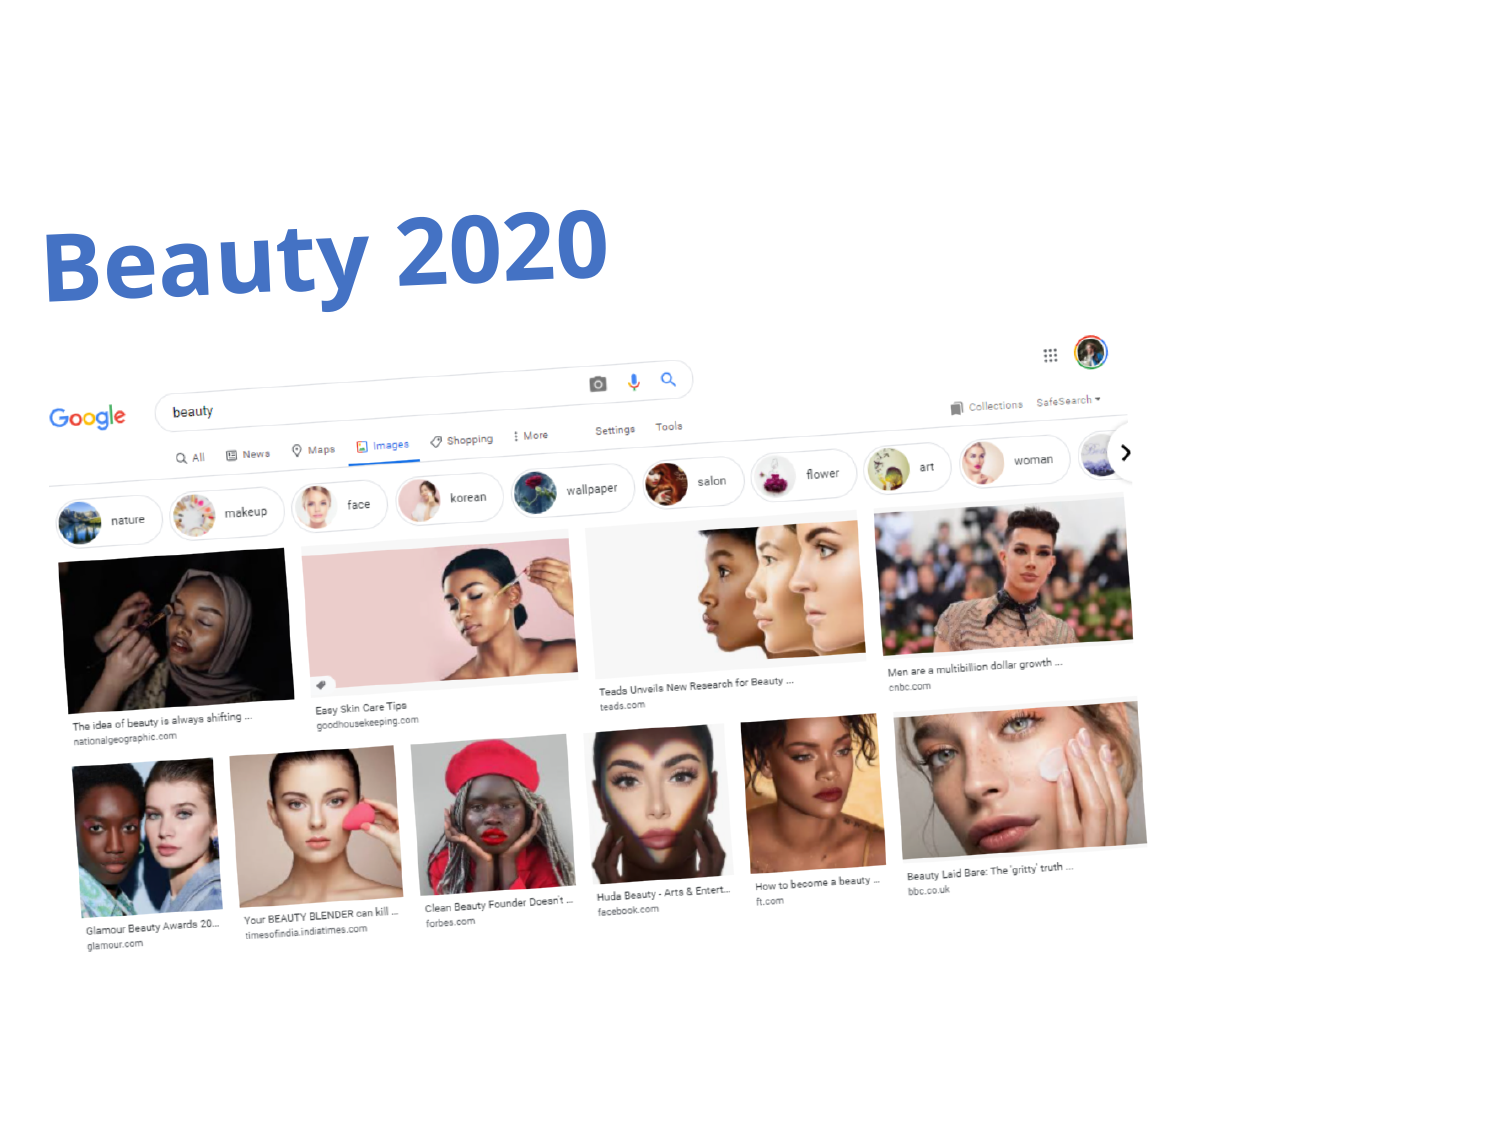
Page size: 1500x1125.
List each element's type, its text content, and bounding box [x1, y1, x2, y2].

title Beauty 2020 [20, 105, 1323, 382]
picture [44, 332, 1158, 960]
